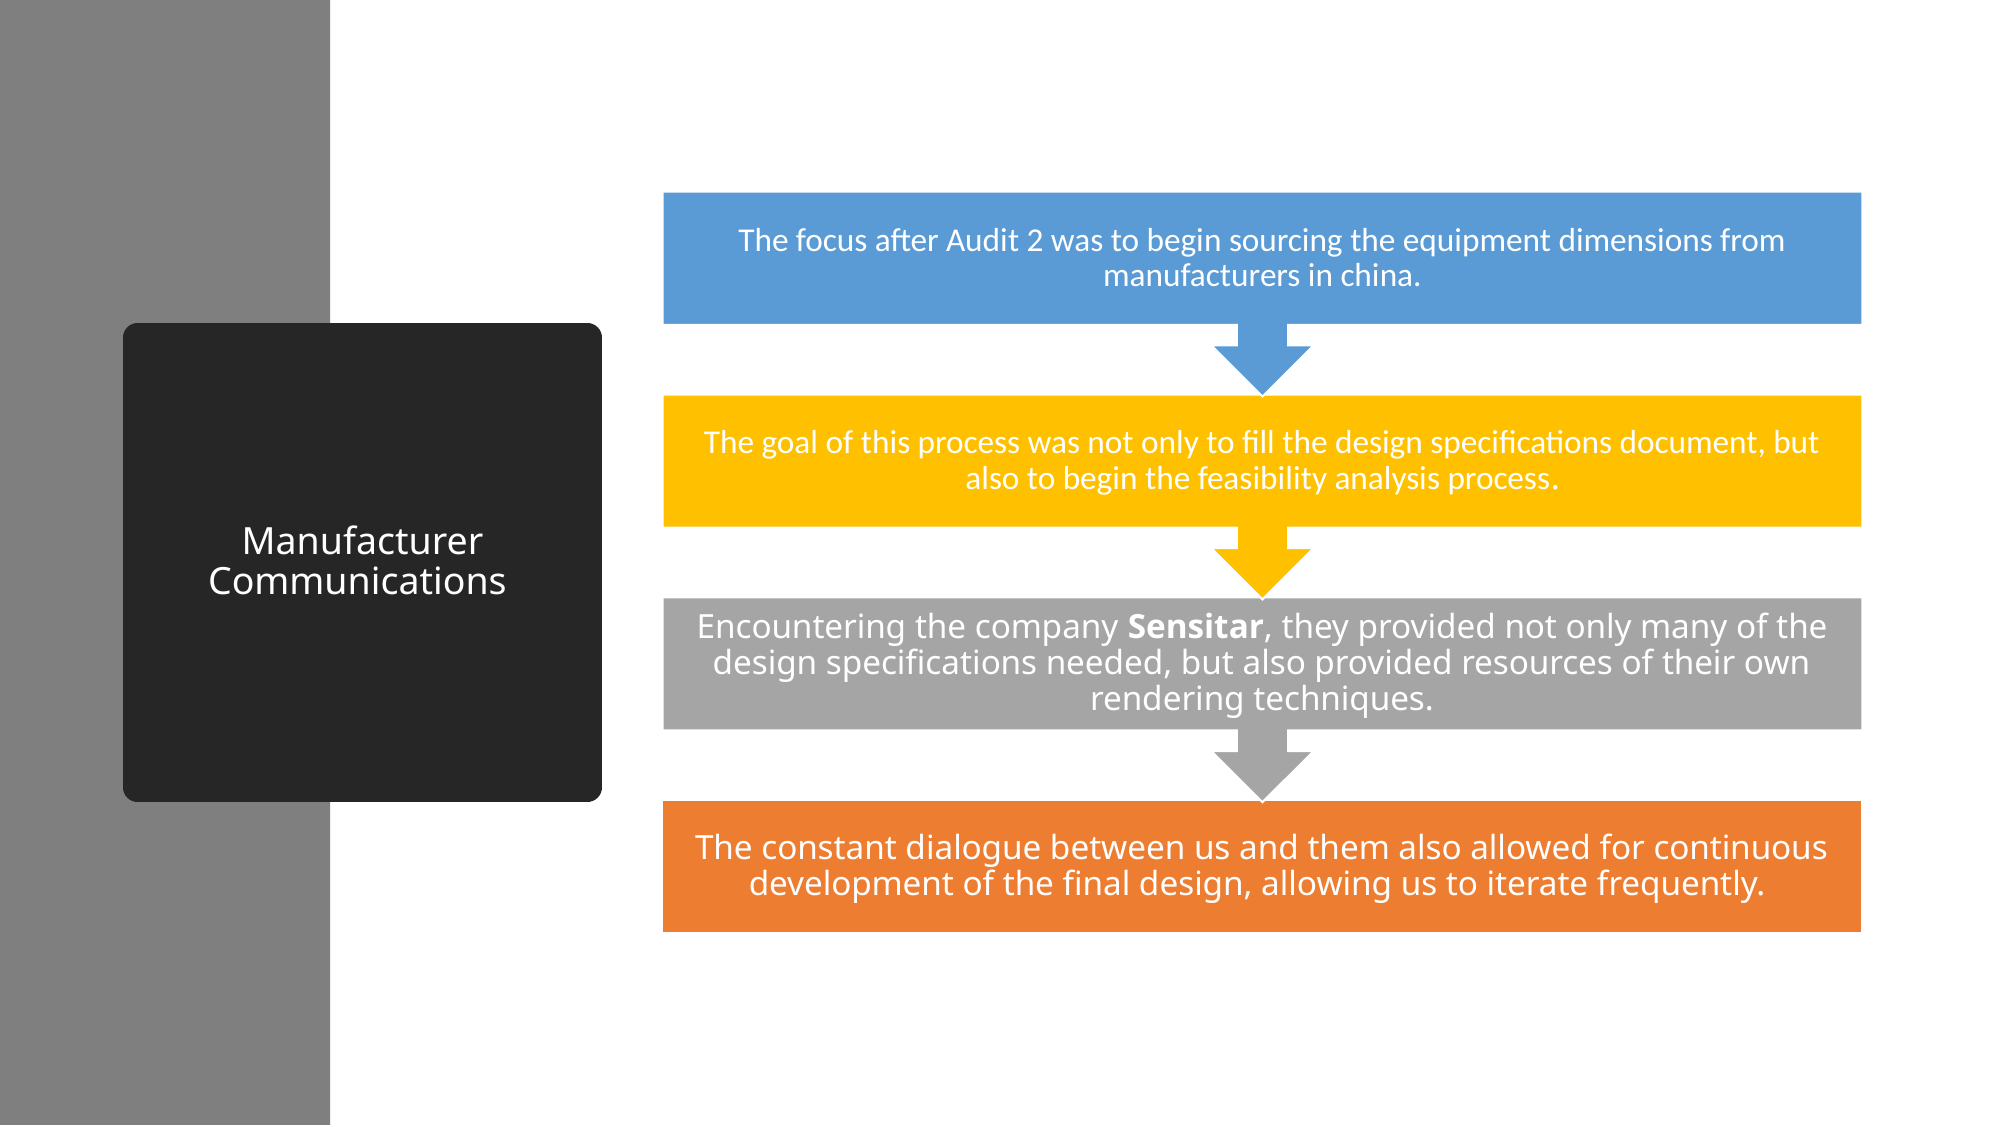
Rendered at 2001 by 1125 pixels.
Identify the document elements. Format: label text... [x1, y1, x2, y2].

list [662, 191, 1863, 934]
title Manufacturer Communications [137, 337, 588, 788]
text_box [0, 0, 331, 1125]
